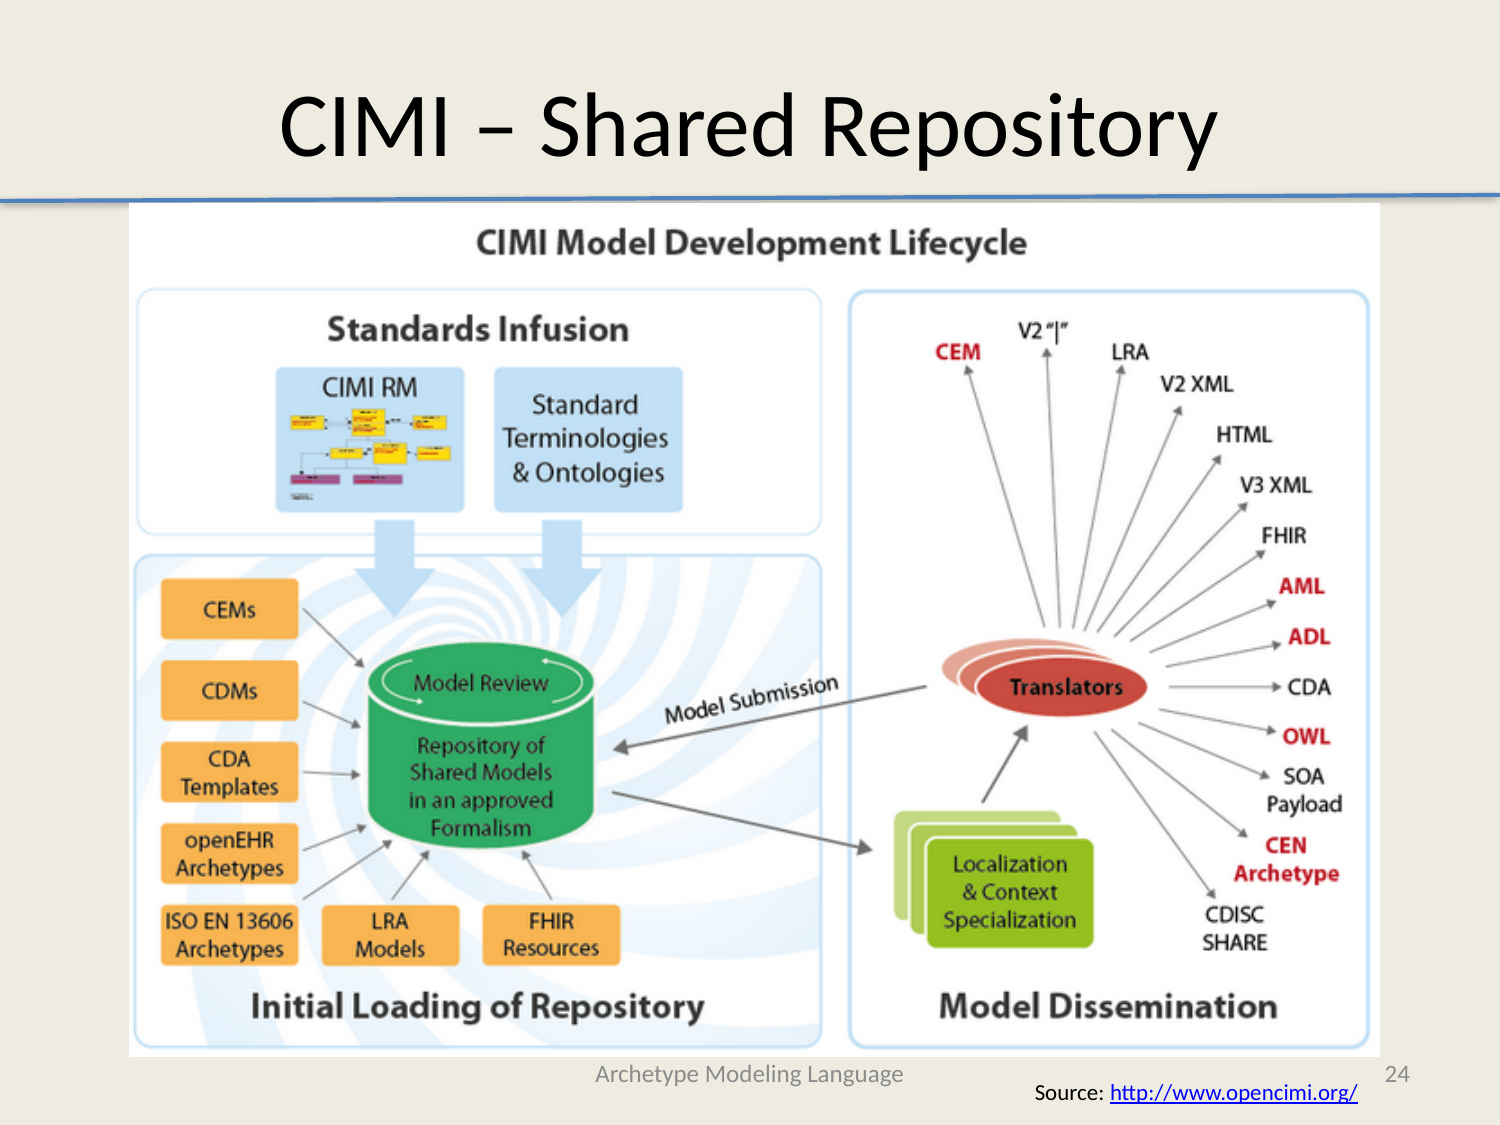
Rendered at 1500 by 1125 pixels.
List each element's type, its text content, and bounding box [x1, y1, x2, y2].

slide_number 24 [1394, 1042, 1425, 1103]
picture [129, 203, 1380, 1057]
title CIMI – Shared Repository [75, 45, 1425, 193]
footer Archetype Modeling Language [512, 1065, 988, 1103]
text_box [0, 194, 1500, 202]
text_box Source: http://www.opencimi.org/ [1020, 1042, 1394, 1125]
